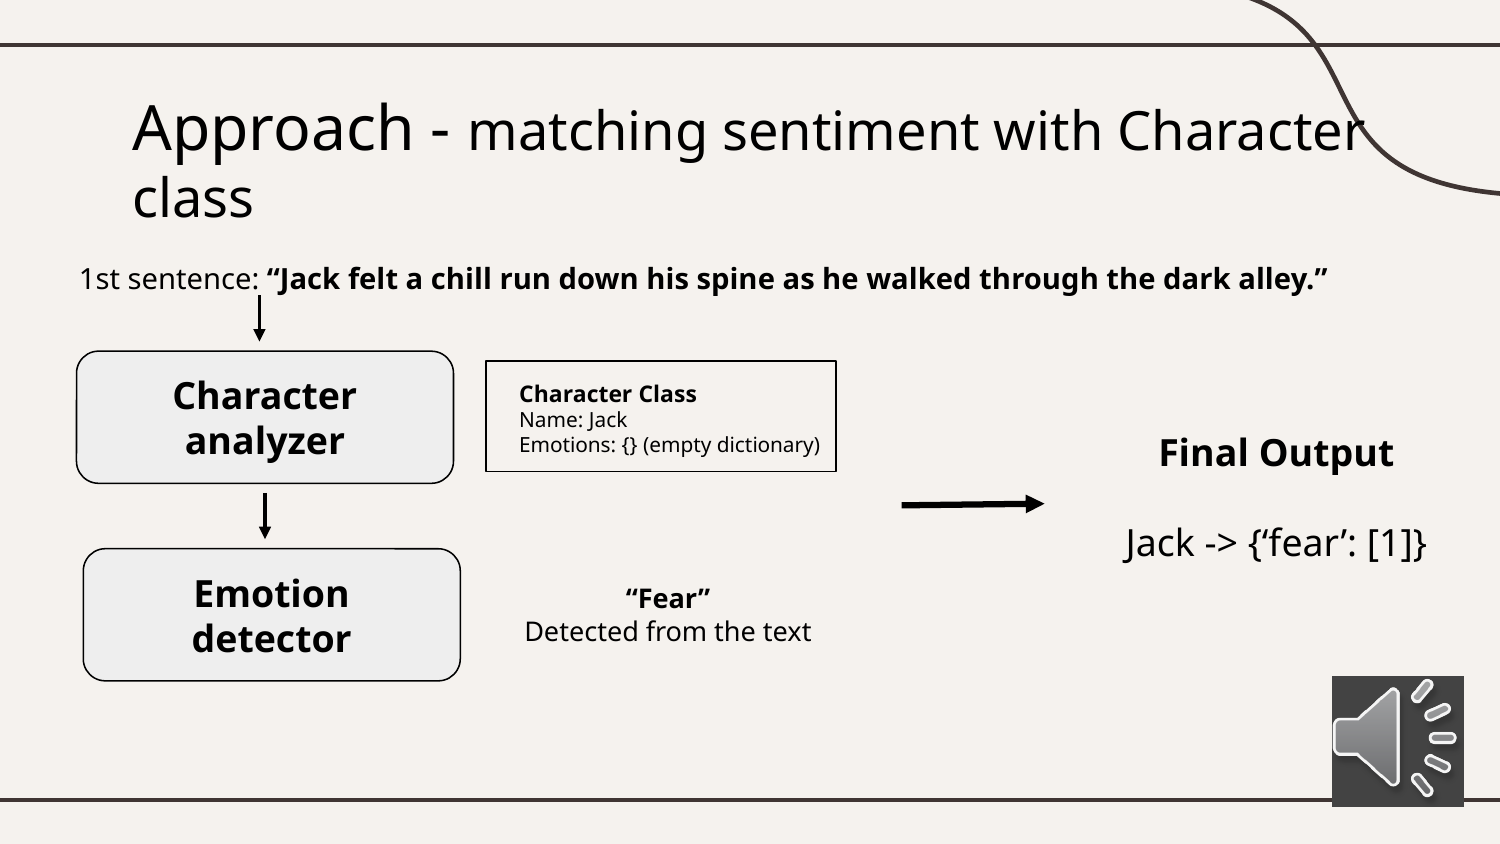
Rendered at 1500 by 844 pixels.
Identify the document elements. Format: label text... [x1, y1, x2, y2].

text_box Character analyzer [76, 351, 454, 484]
picture [1330, 674, 1465, 809]
text_box “Fear” Detected from the text [479, 566, 857, 662]
text_box Final Output Jack -> {‘fear’: [1]} [1087, 413, 1465, 579]
text_box 1st sentence: “Jack felt a chill run down his spine as he walked through the dark alley.” [63, 245, 1350, 311]
text_box Character Class Name: Jack Emotions: {} (empty dictionary) [504, 364, 985, 473]
text_box [485, 360, 836, 472]
title Approach - matching sentiment with Character class [116, 72, 1448, 167]
text_box Emotion detector [83, 548, 461, 681]
